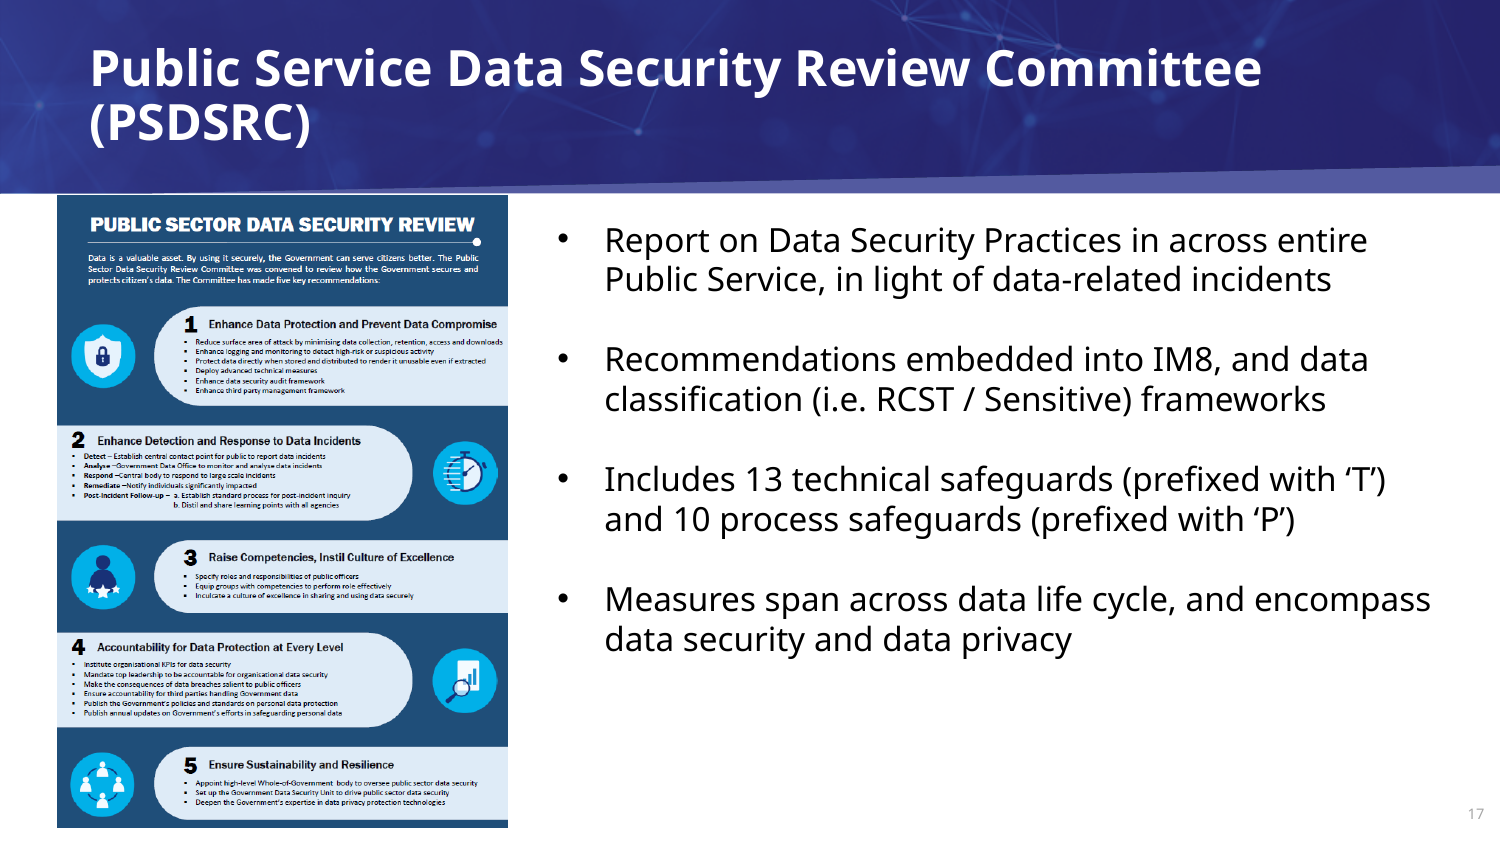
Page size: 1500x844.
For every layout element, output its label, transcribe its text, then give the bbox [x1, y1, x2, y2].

picture [57, 195, 508, 828]
title Public Service Data Security Review Committee (PSDSRC) [74, 38, 1419, 156]
text_box Report on Data Security Practices in across entire Public Service, in light of data-related incidents Recommendations embedded into IM8, and data classification (i.e. RCST / Sensitive) frameworks Includes 13 technical safeguards (prefixed with ‘T’) and 10 process safeguards (prefixed with ‘P’) Measures span across data life cycle, and encompass data security and data privacy [542, 211, 1452, 706]
slide_number 17 [1451, 802, 1500, 828]
